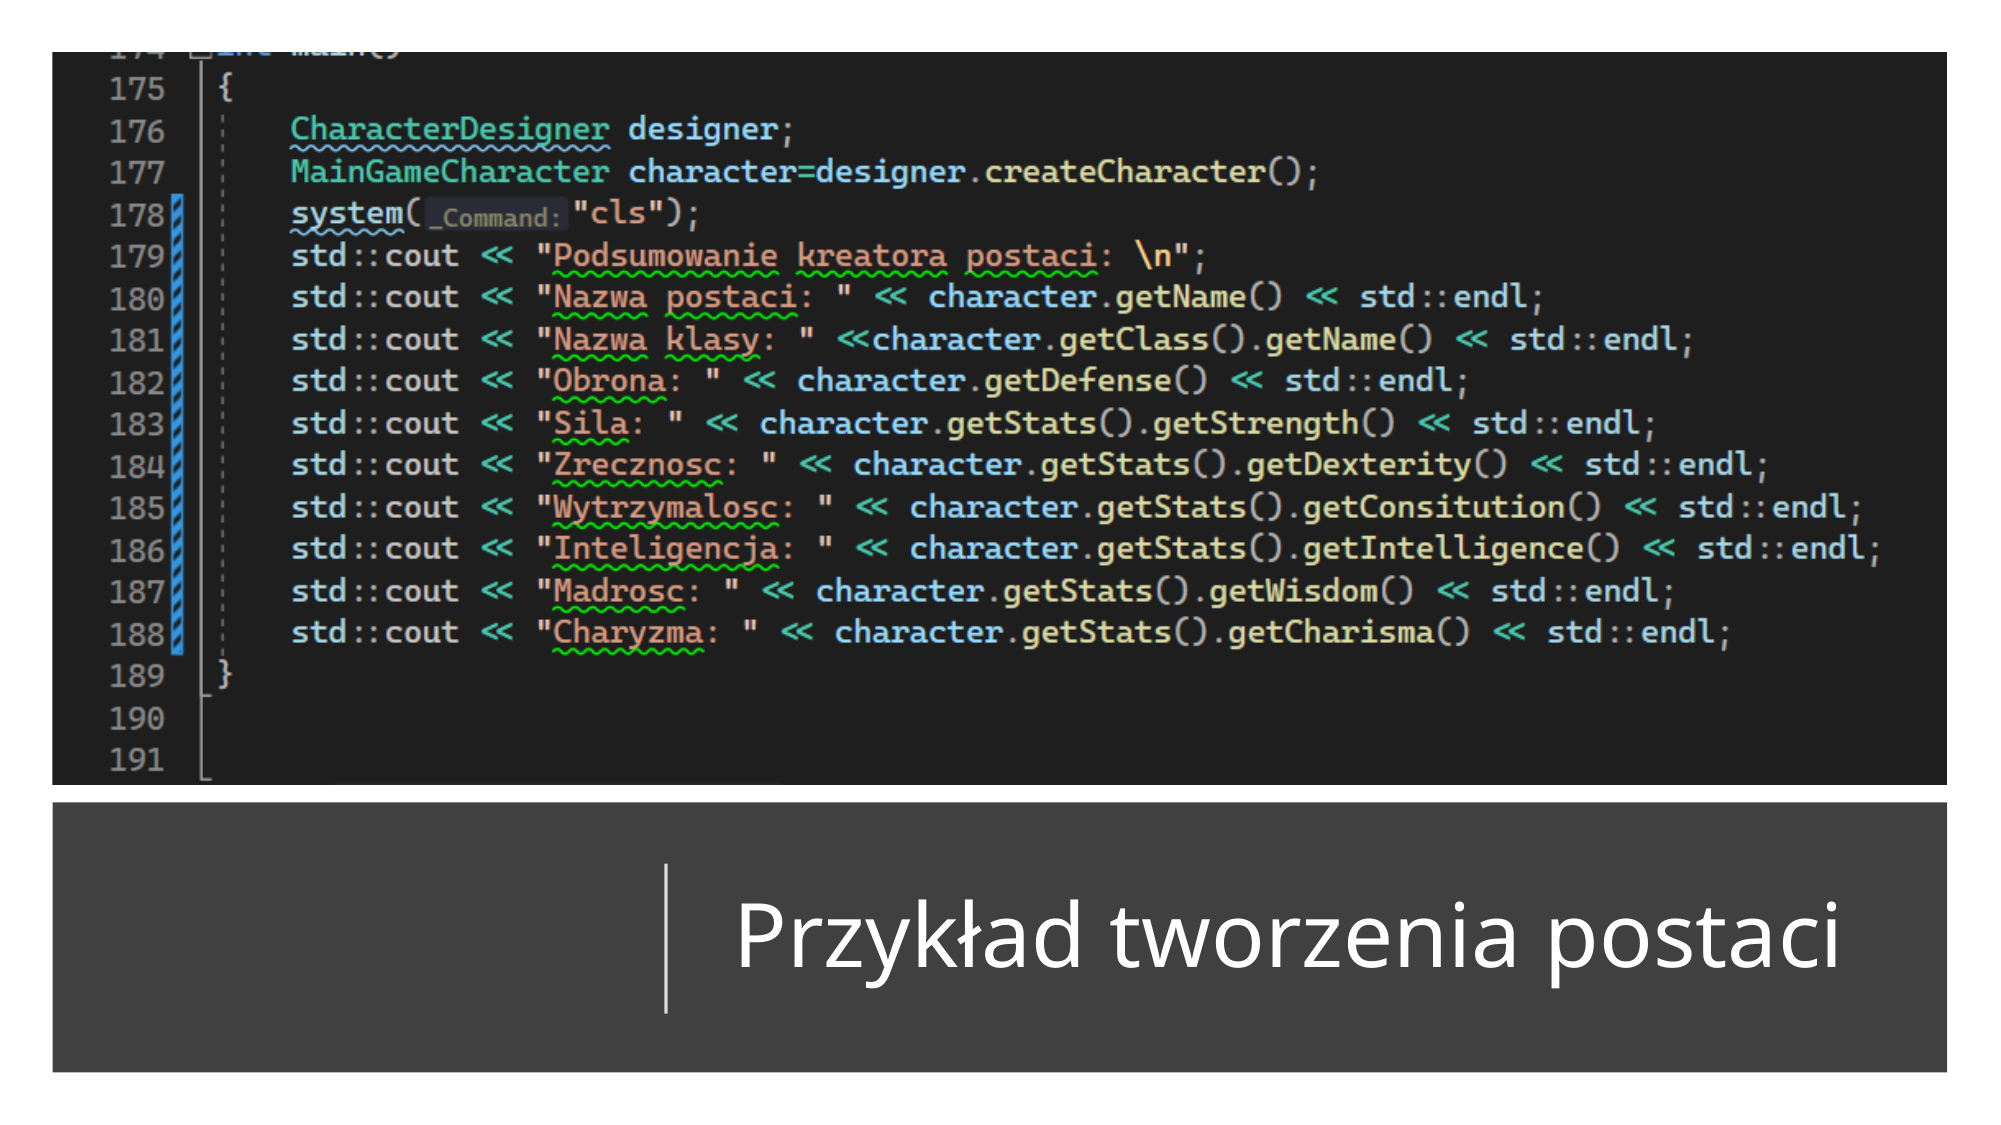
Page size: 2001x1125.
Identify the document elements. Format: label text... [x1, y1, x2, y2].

text_box [52, 801, 1948, 1073]
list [52, 52, 1947, 785]
title Przykład tworzenia postaci [718, 835, 1863, 1043]
